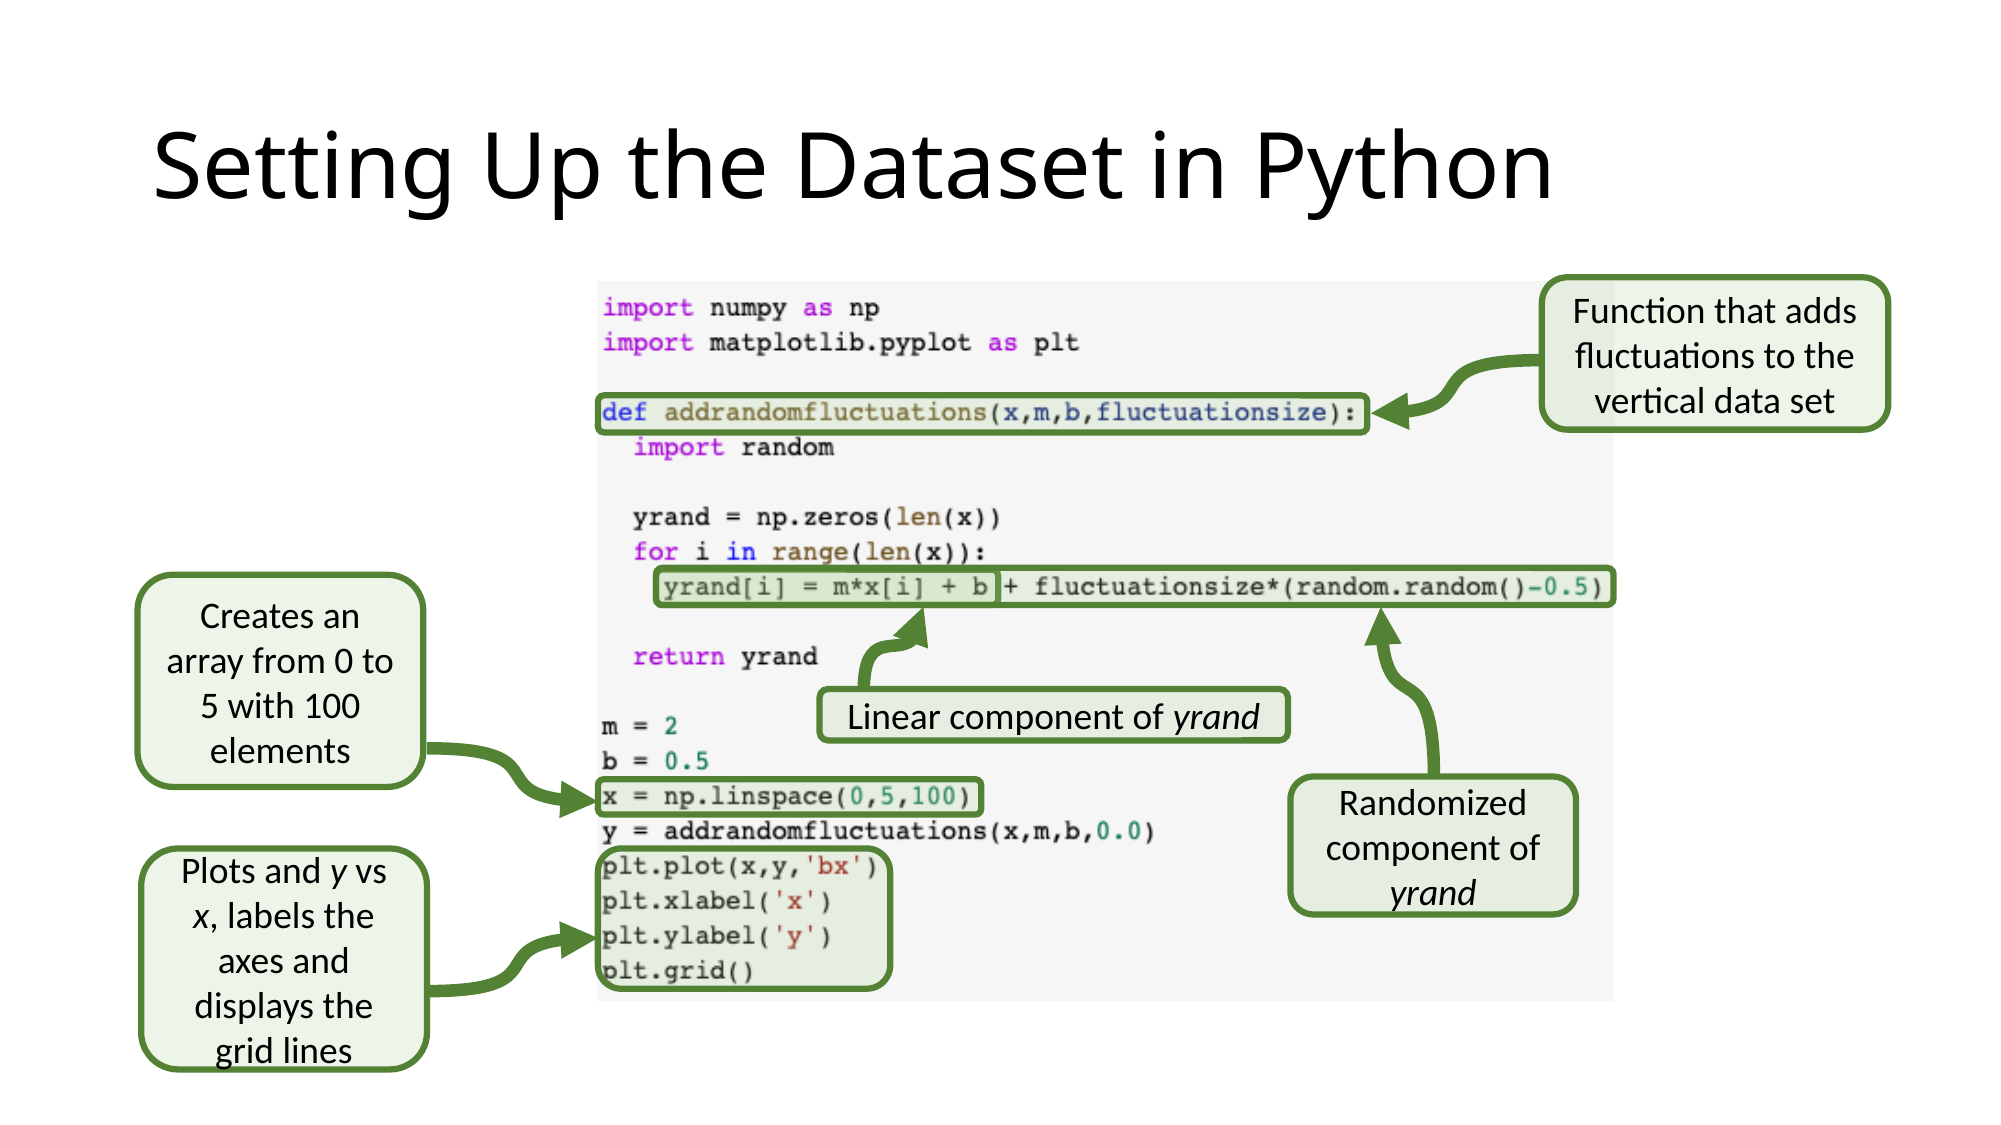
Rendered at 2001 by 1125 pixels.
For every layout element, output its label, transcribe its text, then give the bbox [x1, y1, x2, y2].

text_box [426, 748, 598, 802]
text_box Function that adds fluctuations to the vertical data set [1552, 276, 1890, 431]
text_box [1321, 666, 1493, 720]
text_box Creates an array from 0 to 5 with 100 elements [136, 573, 425, 788]
text_box Plots and y vs x, labels the axes and displays the grid lines [140, 847, 429, 1071]
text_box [426, 937, 598, 992]
picture [597, 281, 1614, 1001]
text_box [851, 619, 936, 679]
title Setting Up the Dataset in Python [137, 59, 1863, 278]
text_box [1370, 360, 1542, 414]
